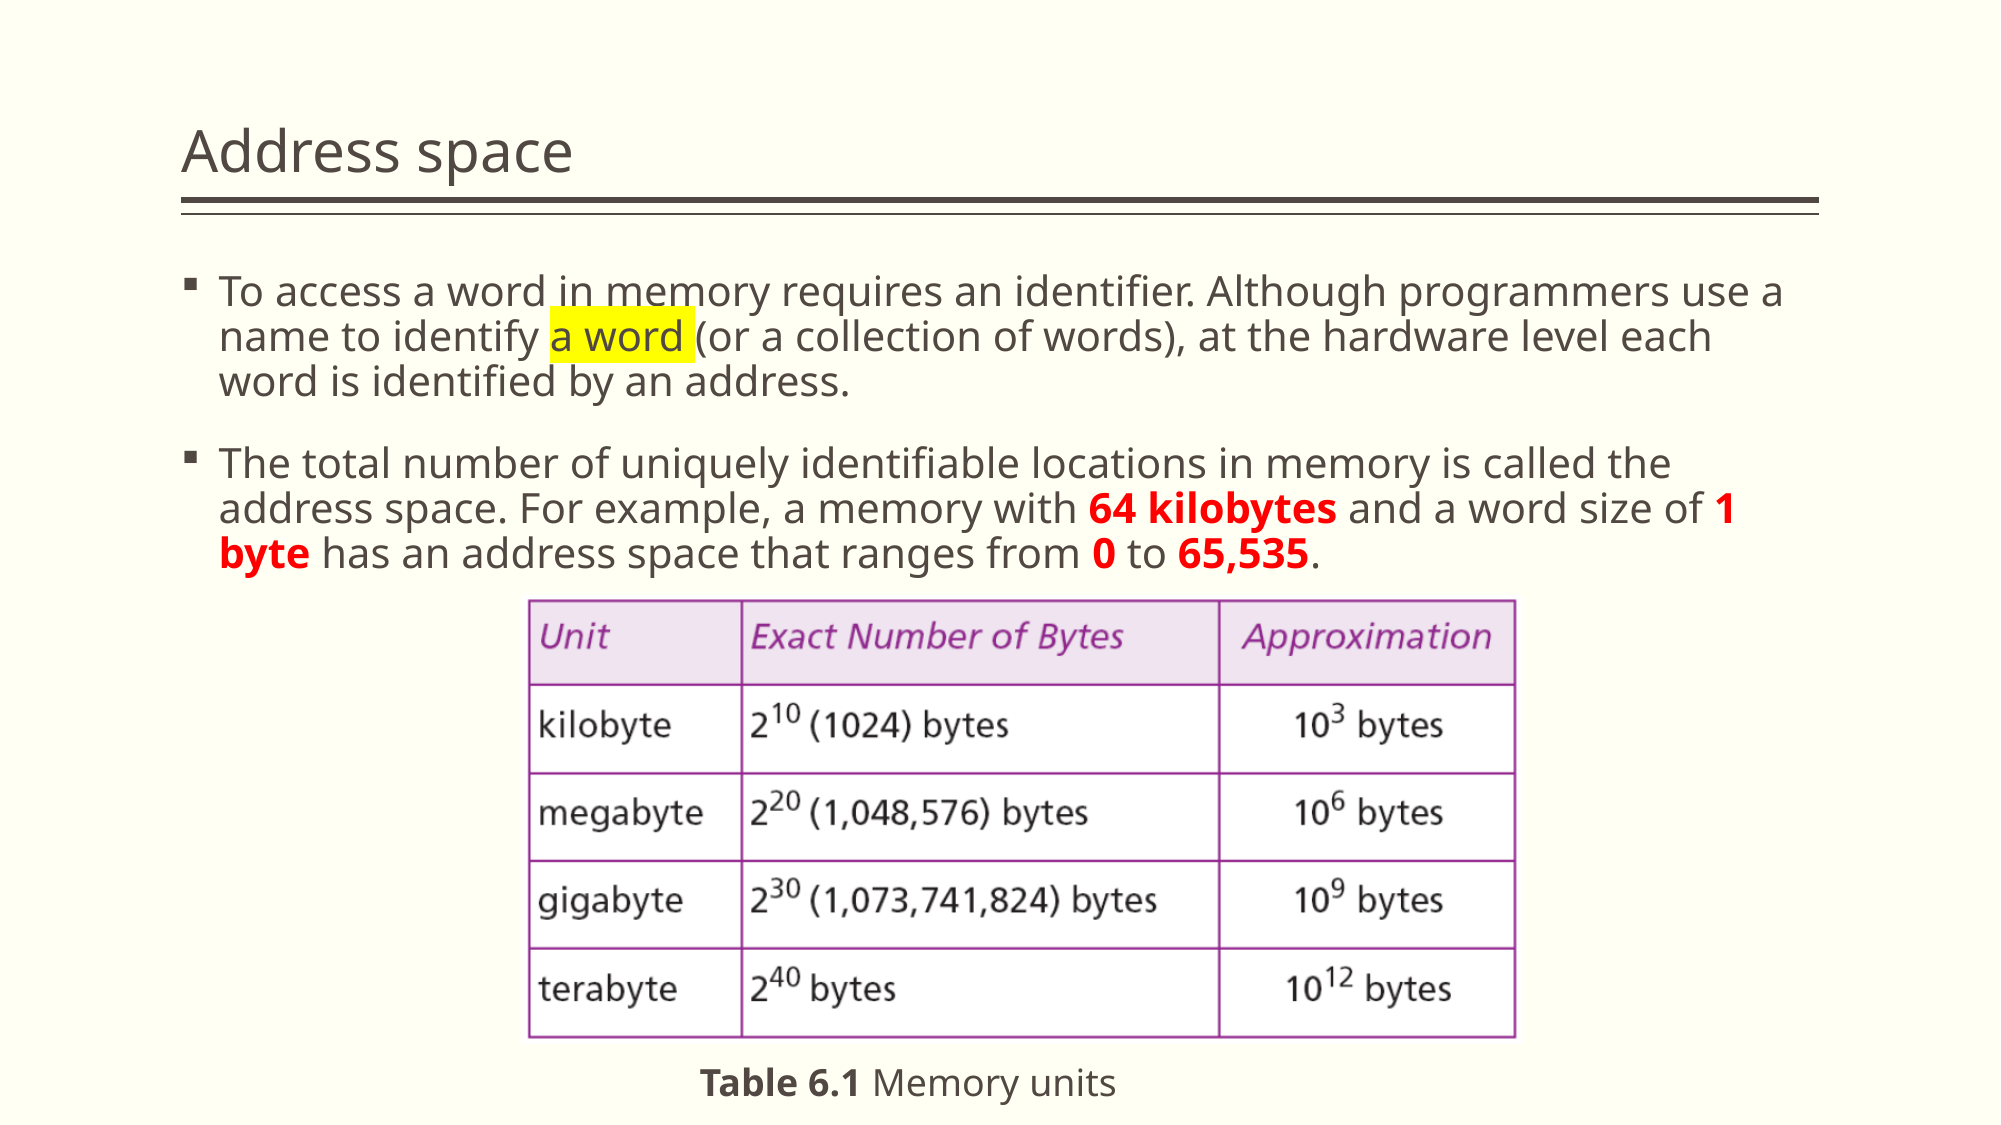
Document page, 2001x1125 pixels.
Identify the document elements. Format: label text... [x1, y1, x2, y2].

list To access a word in memory requires an identifier. Although programmers use a name to identify a word (or a collection of words), at the hardware level each word is identified by an address. The total number of uniquely identifiable locations in memory is called the address space. For example, a memory with 64 kilobytes and a word size of 1 byte has an address space that ranges from 0 to 65,535. [181, 262, 1819, 596]
text_box Table 6.1 Memory units [684, 1051, 1685, 1112]
picture [521, 595, 1523, 1044]
title Address space [181, 12, 1819, 193]
